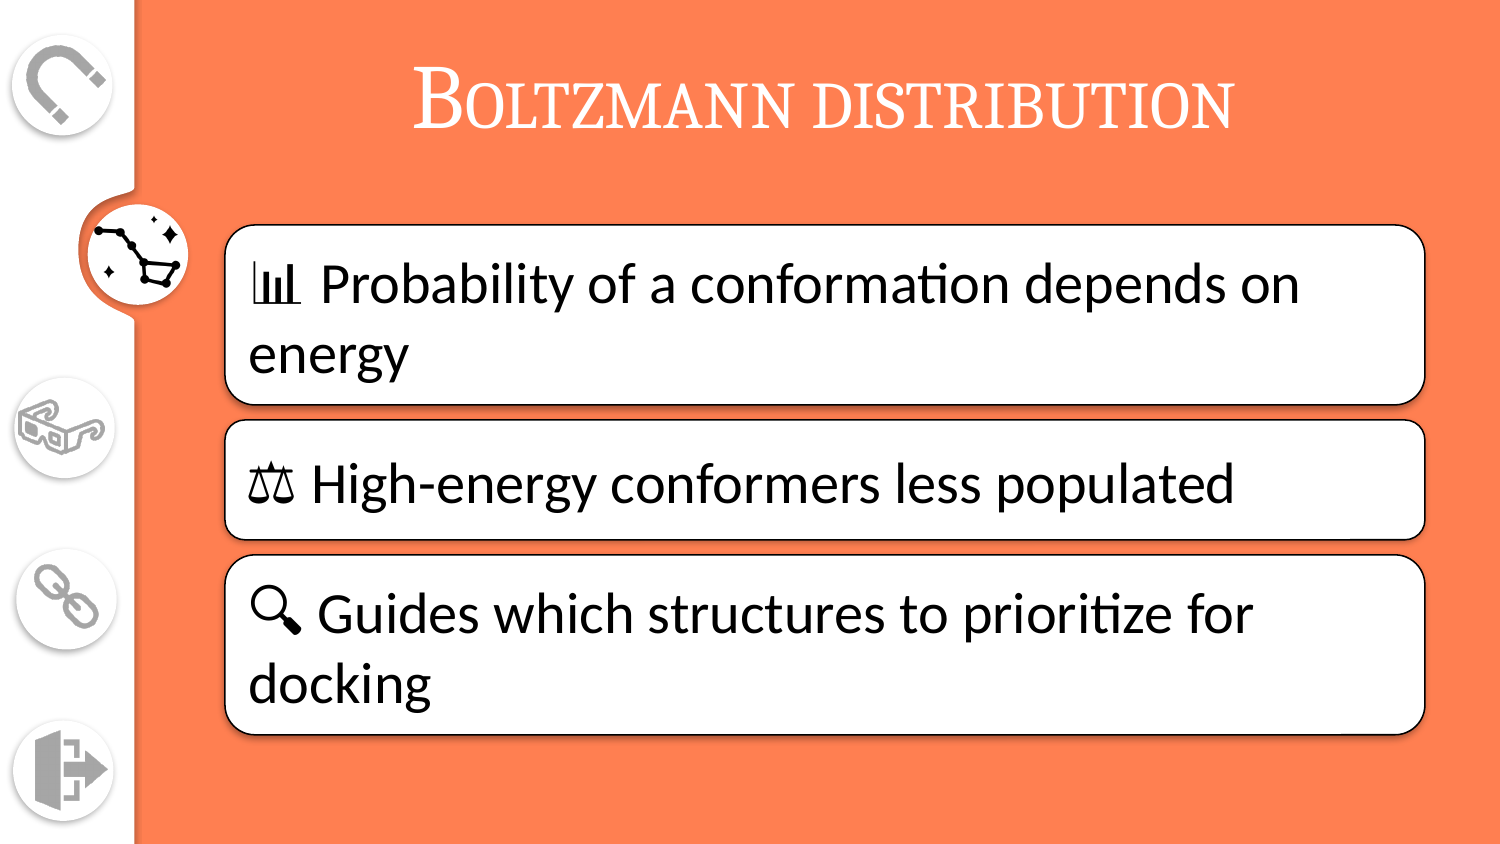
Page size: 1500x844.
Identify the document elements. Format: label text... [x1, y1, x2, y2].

text_box 🔍 Guides which structures to prioritize for docking [224, 554, 1426, 736]
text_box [14, 377, 115, 479]
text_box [87, 204, 189, 305]
text_box [0, 0, 136, 844]
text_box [16, 548, 117, 650]
text_box BOLTZMANN DISTRIBUTION [397, 29, 1253, 155]
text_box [11, 34, 113, 136]
text_box 📊 Probability of a conformation depends on energy [224, 224, 1426, 406]
text_box ⚖️ High-energy conformers less populated [224, 419, 1426, 541]
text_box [12, 720, 116, 822]
